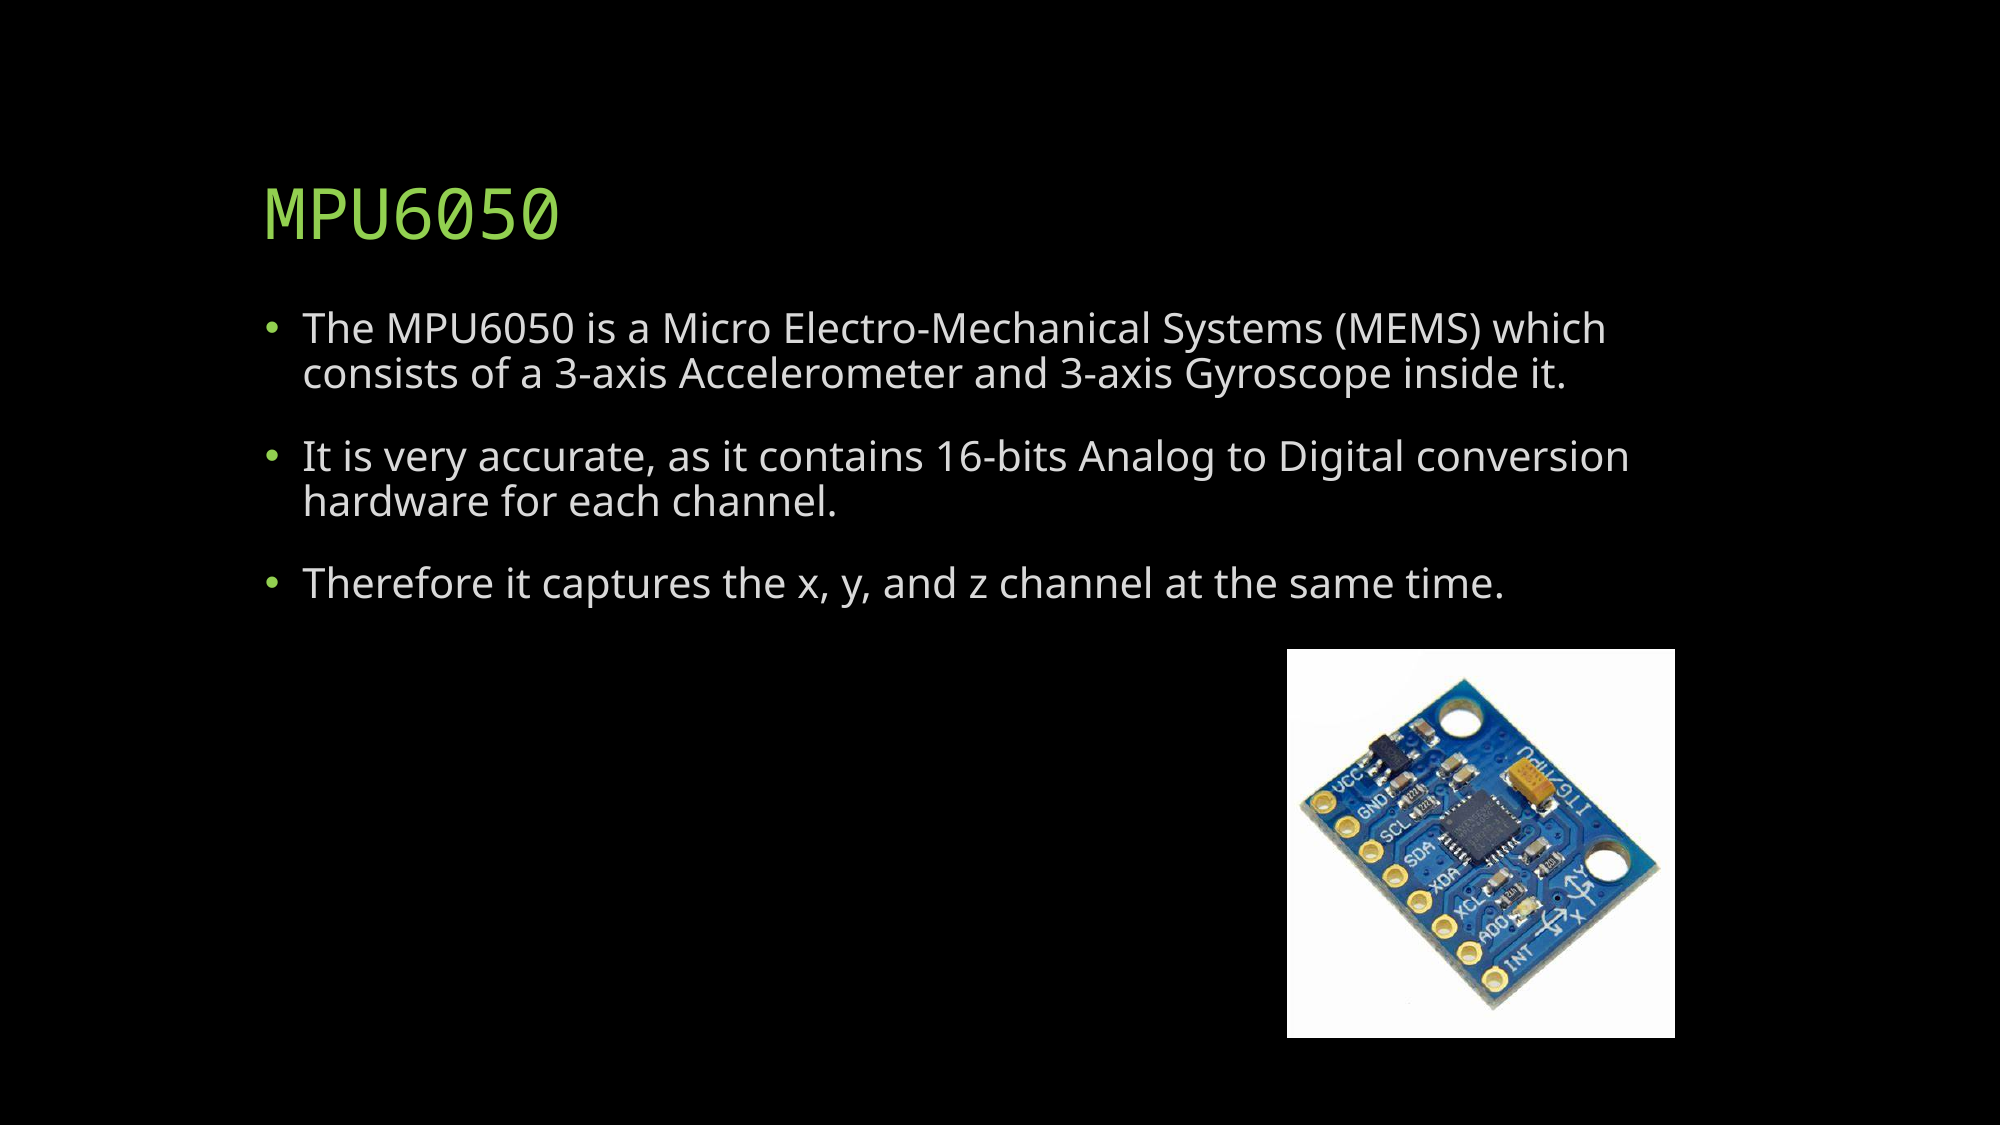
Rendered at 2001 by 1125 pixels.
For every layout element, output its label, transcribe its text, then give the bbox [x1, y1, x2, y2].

picture [1287, 649, 1675, 1038]
title MPU6050 [249, 75, 1750, 263]
list The MPU6050 is a Micro Electro-Mechanical Systems (MEMS) which consists of a 3-axis Accelerometer and 3-axis Gyroscope inside it. It is very accurate, as it contains 16-bits Analog to Digital conversion hardware for each channel. Therefore it captures the x, y, and z channel at the same time. [249, 299, 1750, 1000]
